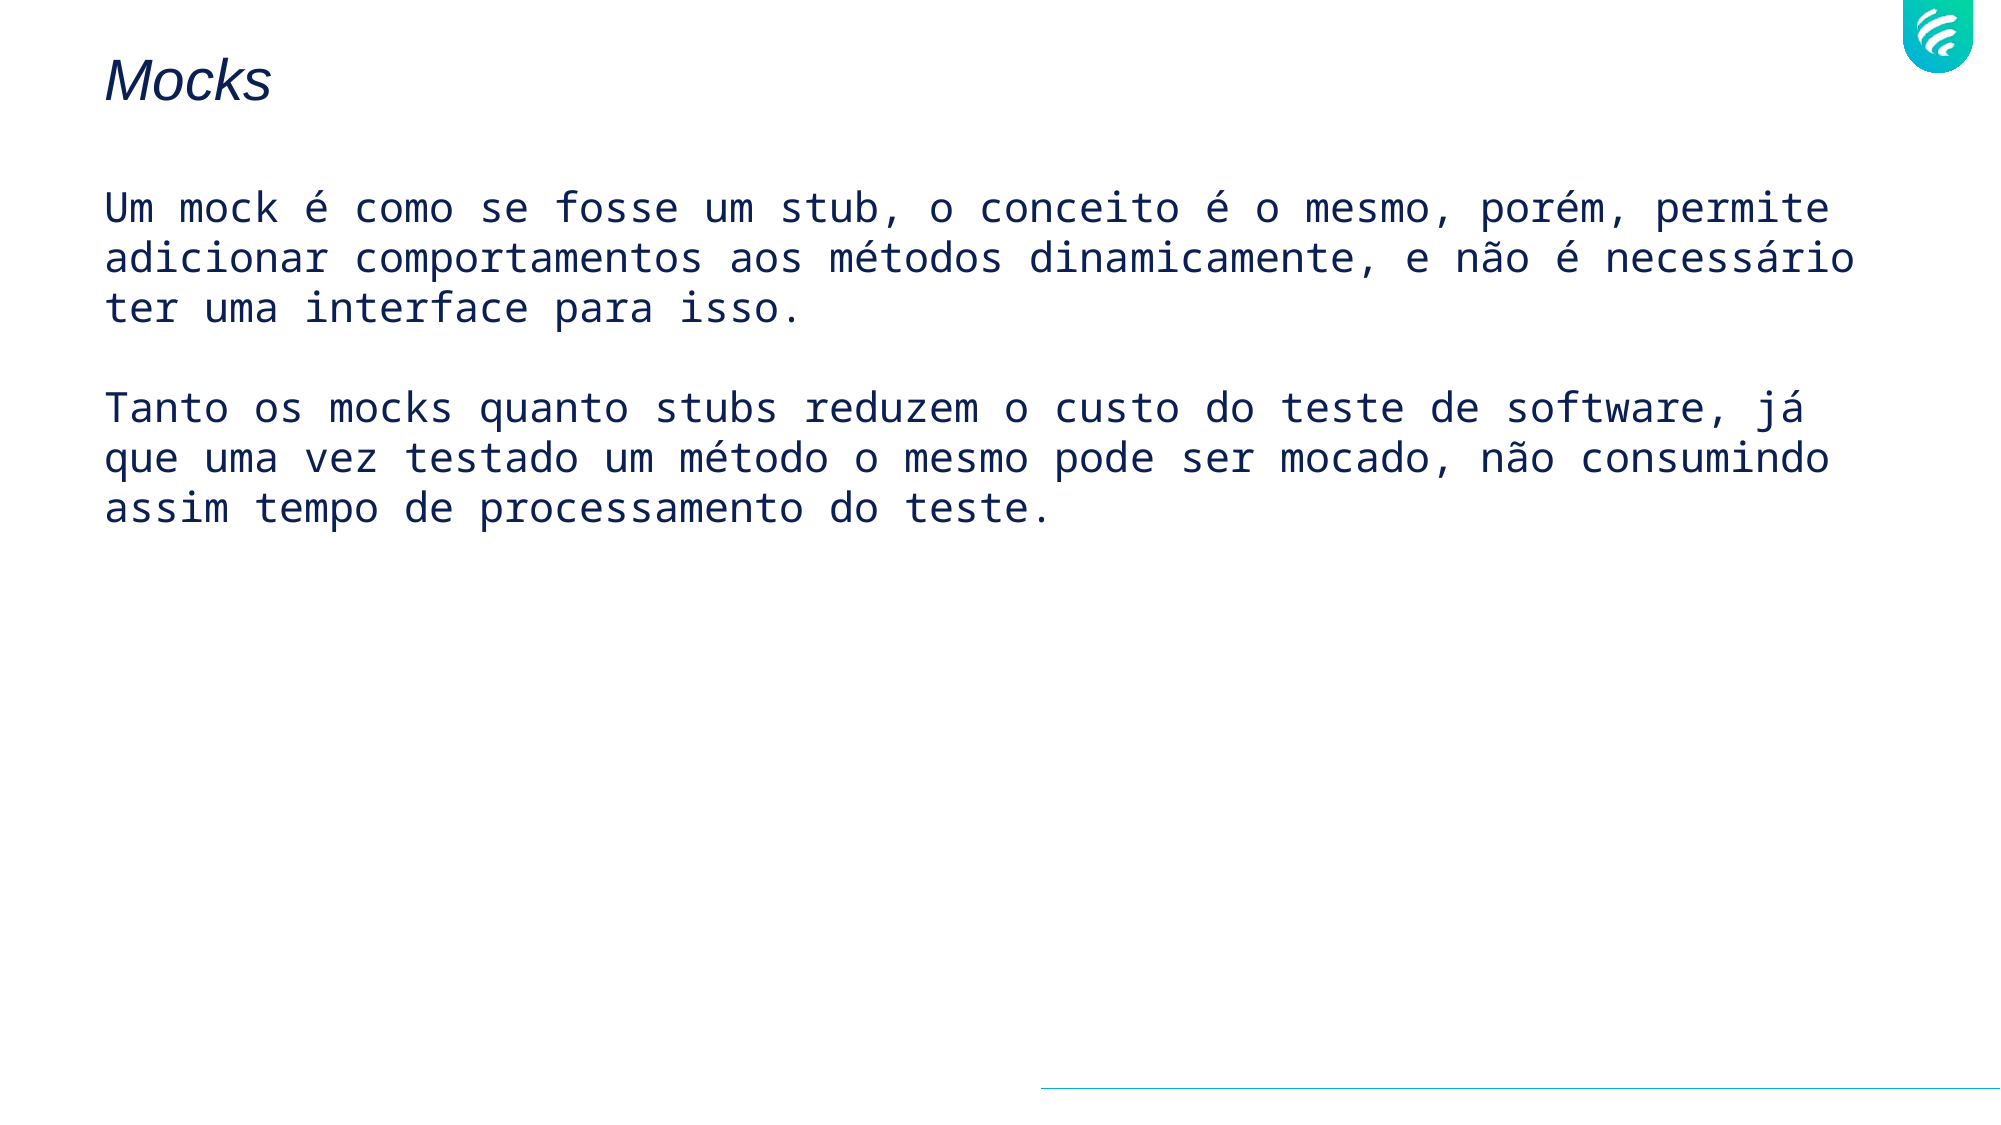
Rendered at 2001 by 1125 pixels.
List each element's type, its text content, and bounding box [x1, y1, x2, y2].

picture [1917, 8, 1959, 56]
subtitle Um mock é como se fosse um stub, o conceito é o mesmo, porém, permite adicionar comportamentos aos métodos dinamicamente, e não é necessário ter uma interface para isso. Tanto os mocks quanto stubs reduzem o custo do teste de software, já que uma vez testado um método o mesmo pode ser mocado, não consumindo assim tempo de processamento do teste. [89, 173, 1893, 1050]
title Mocks [89, 43, 1893, 159]
